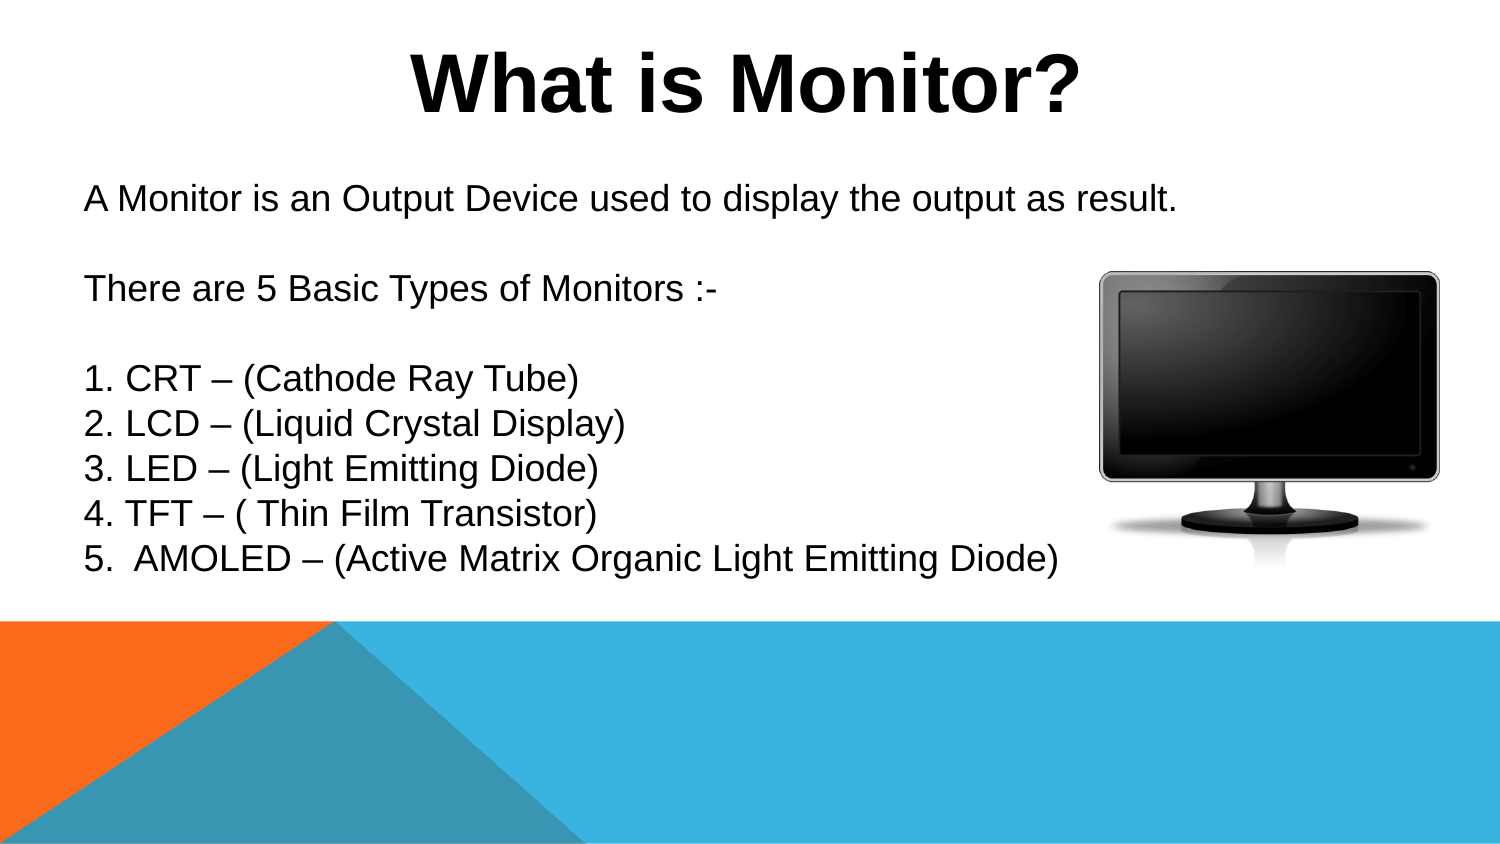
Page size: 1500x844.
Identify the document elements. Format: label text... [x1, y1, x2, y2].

picture [1098, 271, 1441, 569]
text_box What is Monitor? A Monitor is an Output Device used to display the output as result. There are 5 Basic Types of Monitors :- 1. CRT – (Cathode Ray Tube) 2. LCD – (Liquid Crystal Display) 3. LED – (Light Emitting Diode) 4. TFT – ( Thin Film Transistor) 5. AMOLED – (Active Matrix Organic Light Emitting Diode) [52, 21, 1440, 587]
